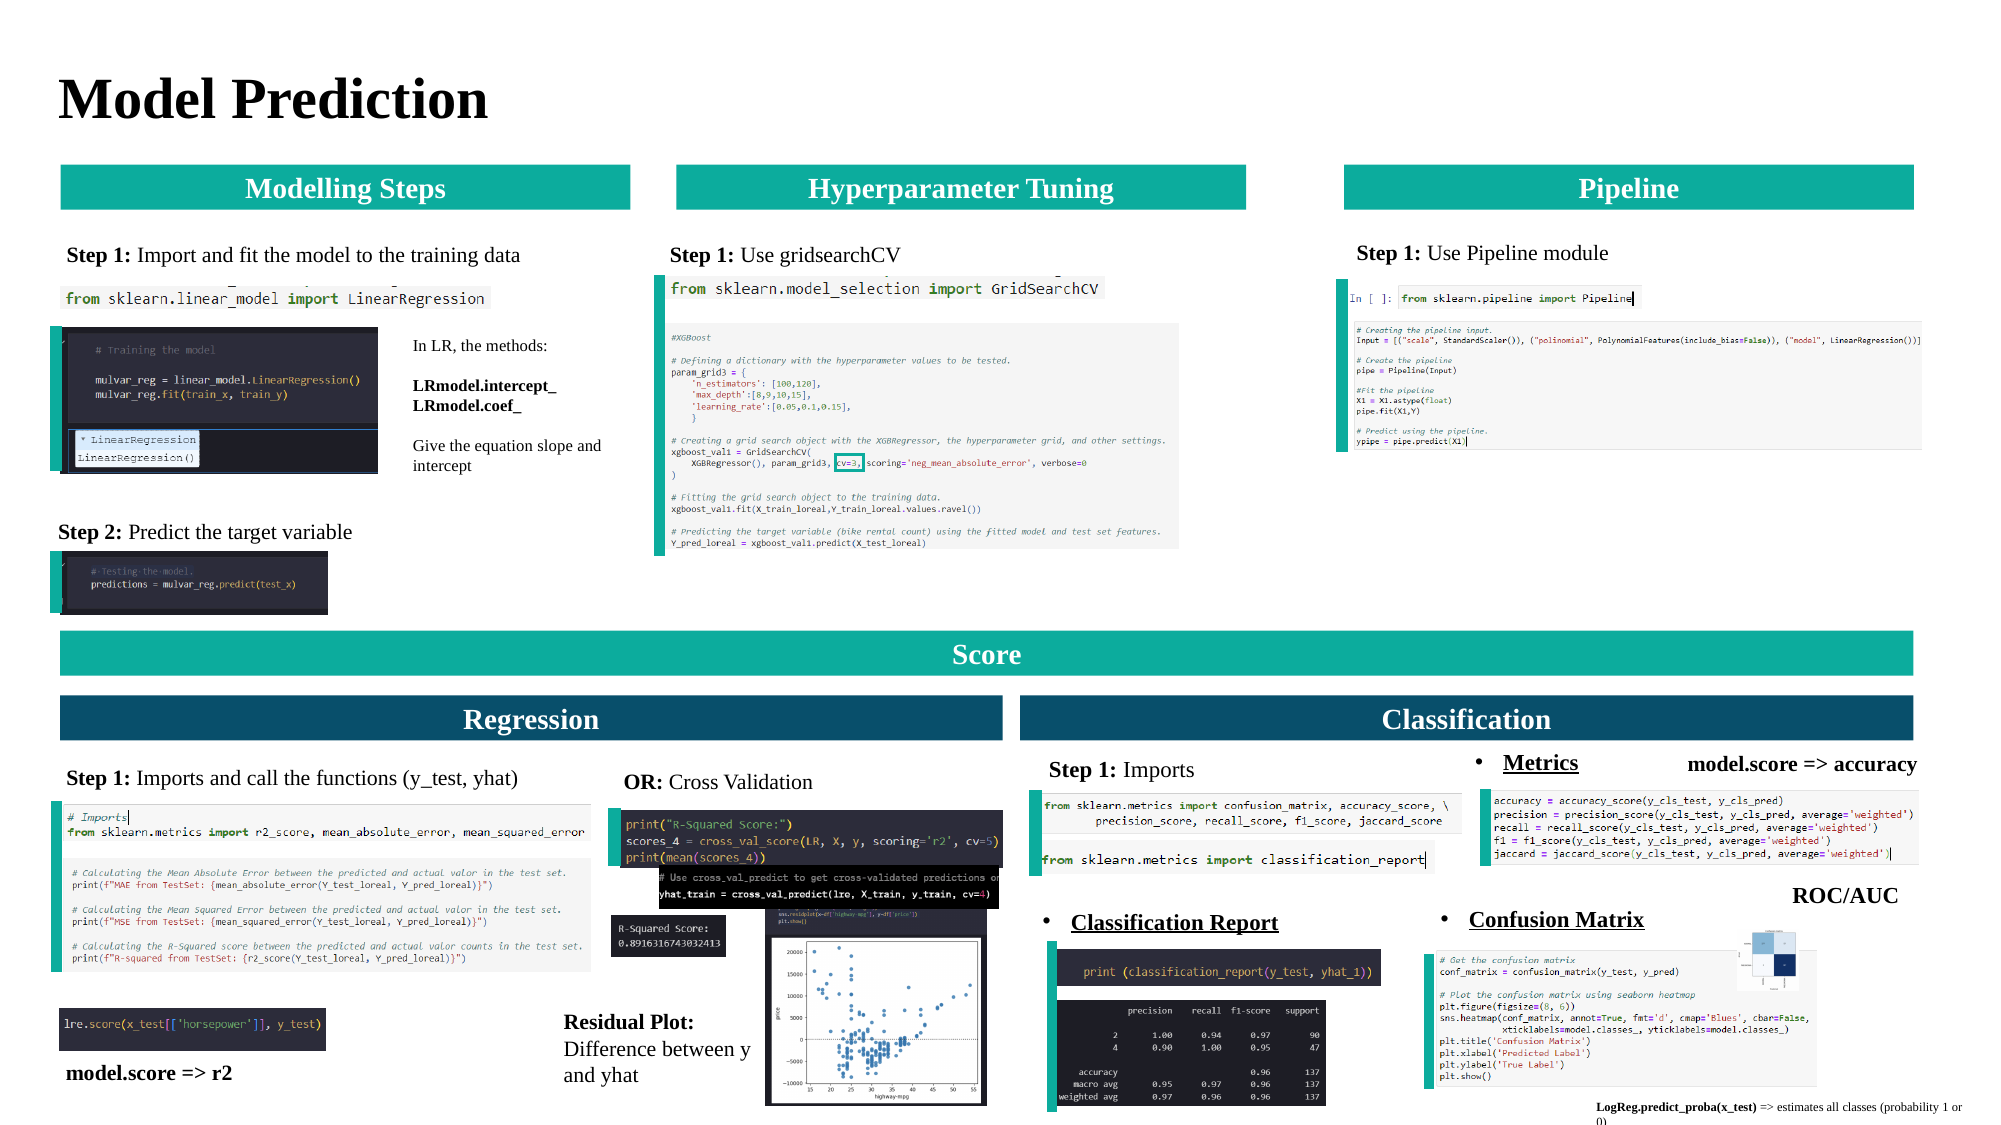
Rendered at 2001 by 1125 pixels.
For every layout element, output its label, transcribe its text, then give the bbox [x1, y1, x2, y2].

picture [1055, 1000, 1327, 1106]
text_box Step 1: Use gridsearchCV [655, 233, 1153, 275]
text_box [654, 275, 665, 556]
text_box Model Prediction [43, 52, 696, 138]
text_box [608, 808, 621, 866]
text_box [1480, 789, 1487, 866]
picture [663, 275, 1106, 300]
text_box Confusion Matrix [1425, 897, 1669, 940]
picture [1055, 949, 1382, 986]
picture [60, 286, 491, 309]
text_box Classification Report [1027, 899, 1326, 942]
text_box Step 1: Import and fit the model to the training data [51, 232, 550, 274]
picture [1037, 839, 1436, 874]
picture [663, 323, 1179, 550]
text_box Regression [59, 694, 1004, 742]
text_box Step 1: Use Pipeline module [1341, 231, 1840, 272]
picture [619, 810, 1004, 1106]
text_box ROC/AUC [1777, 873, 1919, 916]
text_box model.score => accuracy [1673, 741, 1949, 783]
text_box In LR, the methods: LRmodel.intercept_ LRmodel.coef_ Give the equation slope and intercept [398, 327, 641, 482]
text_box Score [59, 629, 1915, 677]
text_box Step 2: Predict the target variable [43, 510, 559, 552]
picture [59, 801, 591, 842]
picture [60, 326, 378, 475]
text_box model.score => r2 [51, 1051, 258, 1093]
picture [1037, 793, 1463, 838]
text_box Pipeline [1342, 163, 1915, 211]
text_box Step 1: Imports and call the functions (y_test, yhat) [51, 756, 549, 798]
text_box [1047, 941, 1057, 1112]
text_box Hyperparameter Tuning [675, 163, 1248, 211]
text_box [51, 801, 62, 972]
text_box LogReg.predict_proba(x_test) => estimates all classes (probability 1 or 0) [1581, 1091, 1991, 1125]
text_box Step 1: Imports [1034, 747, 1333, 790]
text_box Classification [1018, 694, 1915, 742]
picture [611, 915, 726, 957]
text_box [1424, 954, 1434, 1089]
picture [1487, 788, 1919, 866]
text_box Metrics [1460, 740, 1703, 783]
picture [60, 551, 328, 616]
picture [1341, 282, 1643, 309]
picture [1434, 929, 1818, 1089]
text_box [1029, 790, 1042, 876]
picture [59, 857, 591, 972]
text_box Residual Plot: Difference between y and yhat [548, 1000, 764, 1095]
picture [1351, 319, 1923, 453]
picture [58, 1008, 326, 1051]
text_box [1336, 279, 1348, 452]
text_box [50, 326, 60, 471]
text_box OR: Cross Validation [608, 760, 1034, 802]
text_box Modelling Steps [59, 163, 632, 211]
text_box [50, 551, 60, 613]
